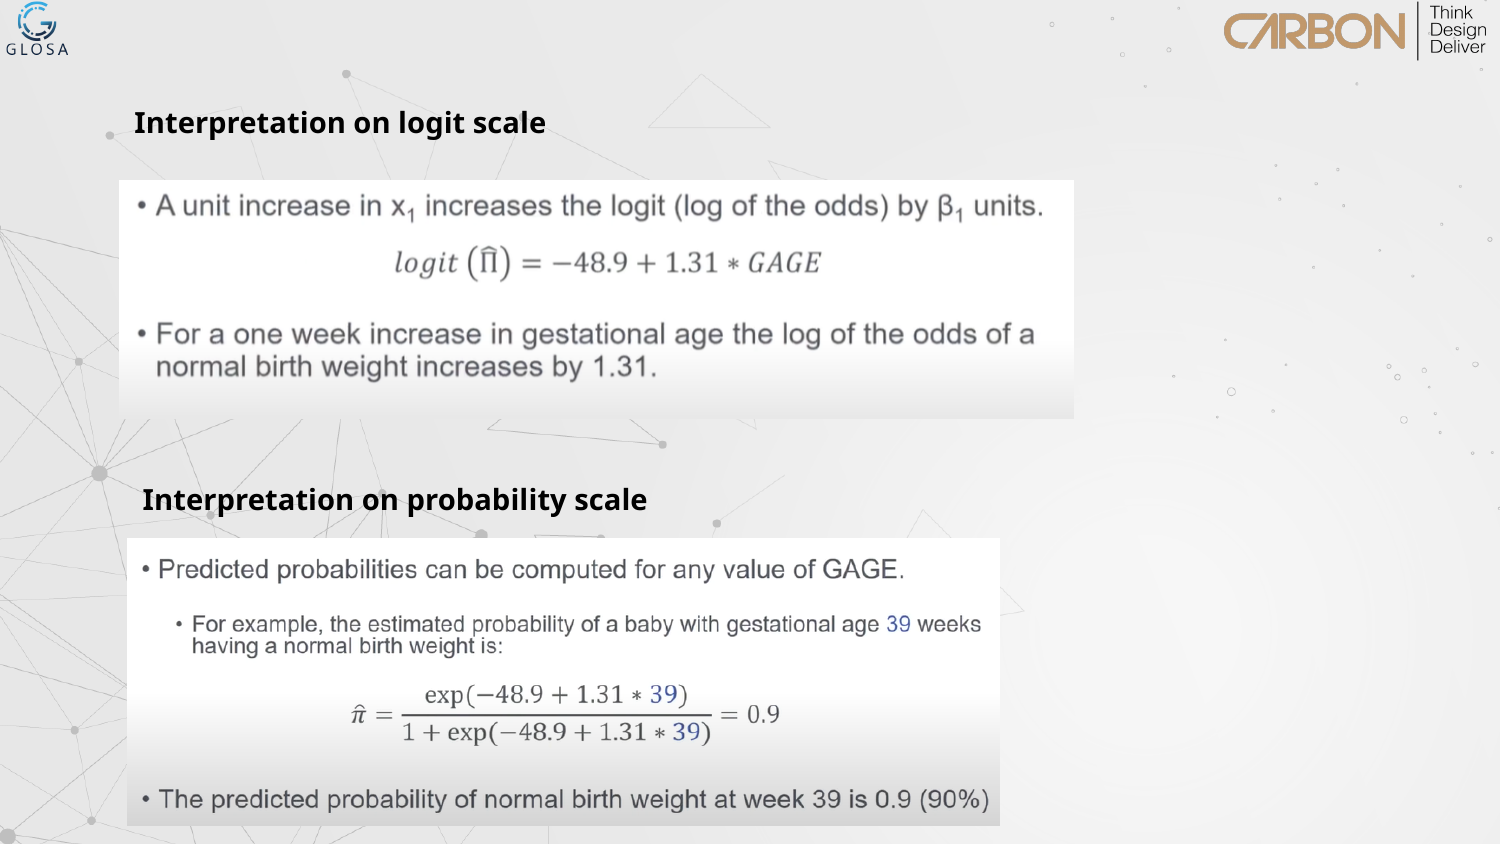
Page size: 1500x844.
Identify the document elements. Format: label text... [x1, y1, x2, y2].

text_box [1, 0, 72, 69]
text_box Interpretation on probability scale [127, 466, 1110, 532]
picture [1209, 0, 1500, 66]
picture [119, 179, 1075, 419]
picture [127, 538, 1001, 826]
text_box Interpretation on logit scale [119, 89, 1102, 155]
